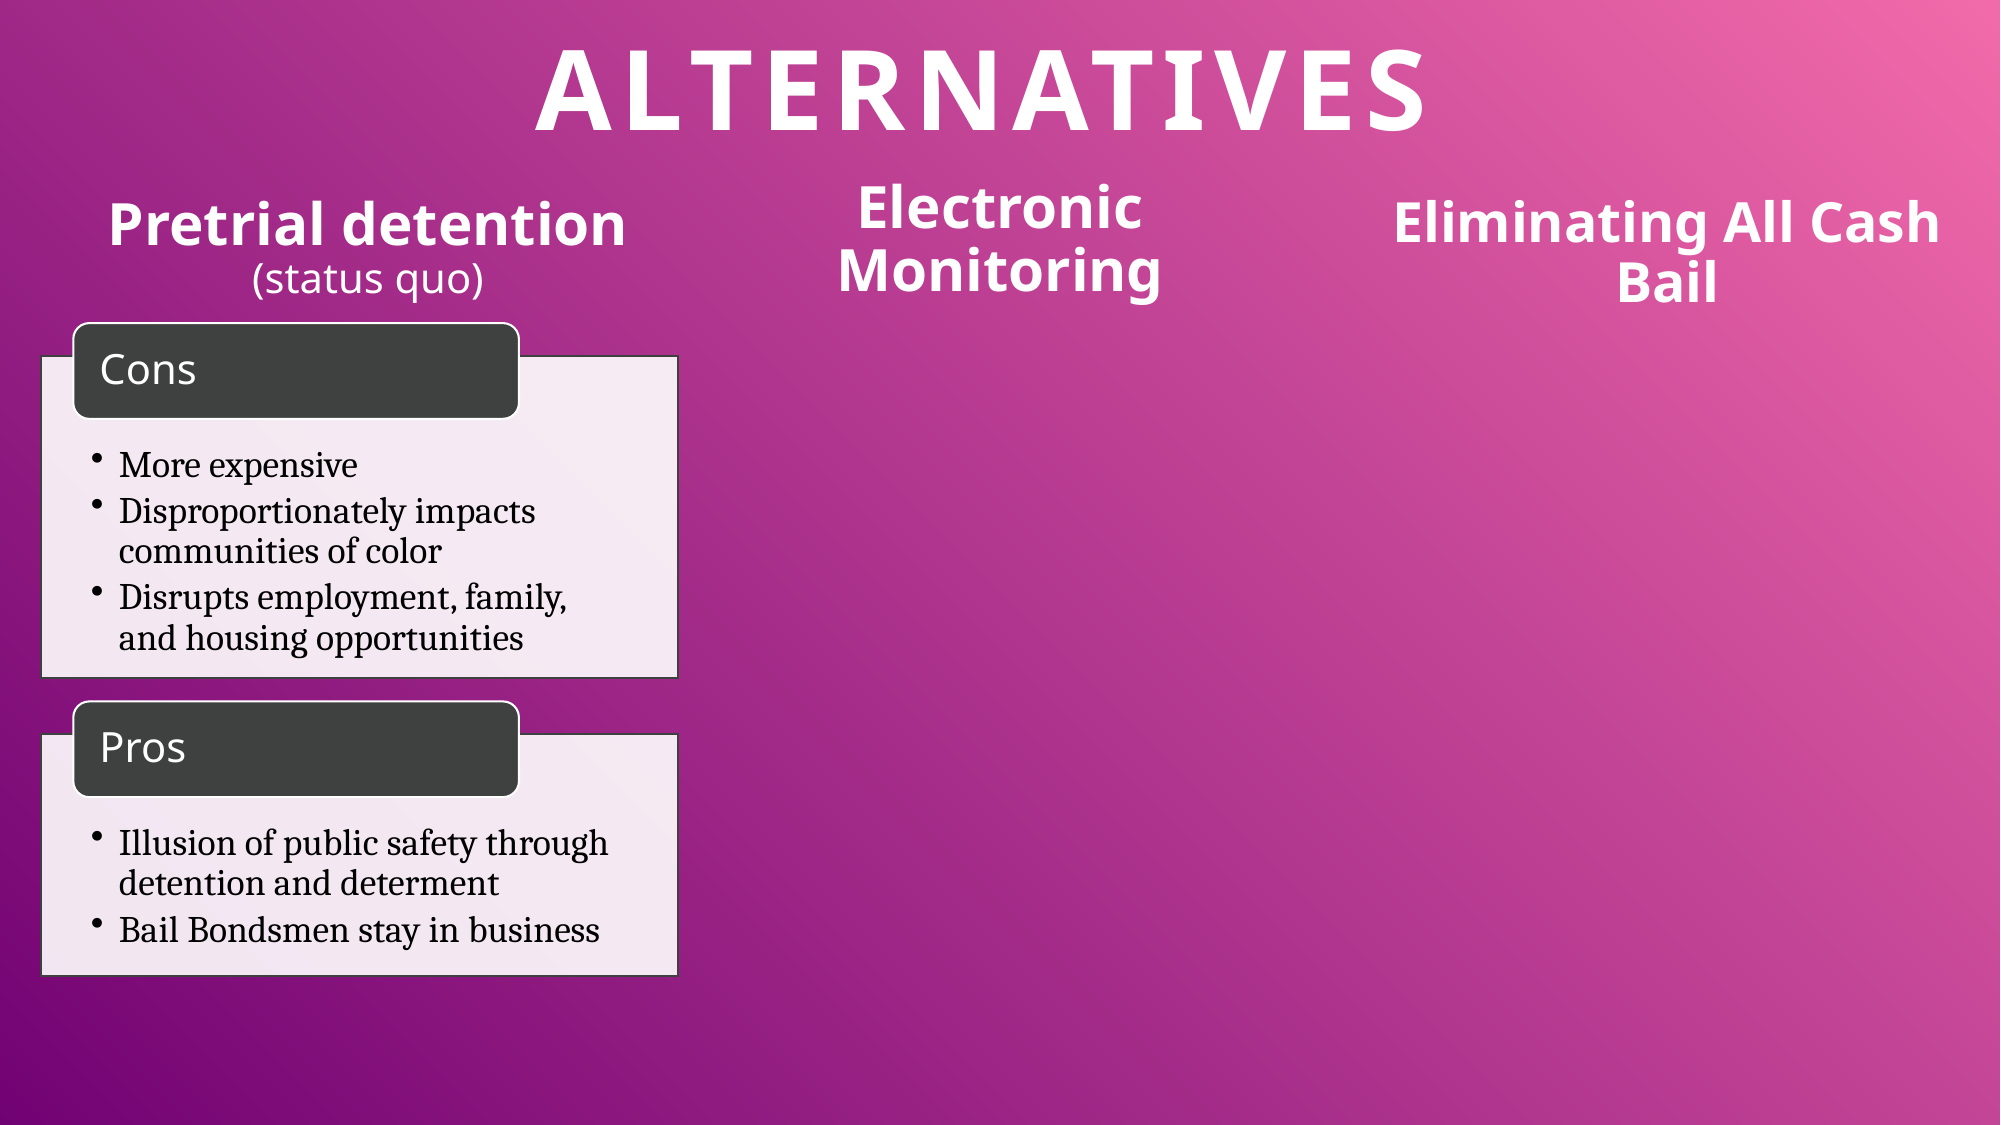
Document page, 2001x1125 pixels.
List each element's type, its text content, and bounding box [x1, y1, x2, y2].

text_box Pretrial detention (status quo) [49, 187, 687, 323]
text_box Eliminating All Cash Bail [1363, 187, 1971, 323]
text_box Electronic Monitoring [758, 170, 1242, 340]
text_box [41, 322, 679, 977]
text_box Alternatives [0, 26, 2000, 162]
